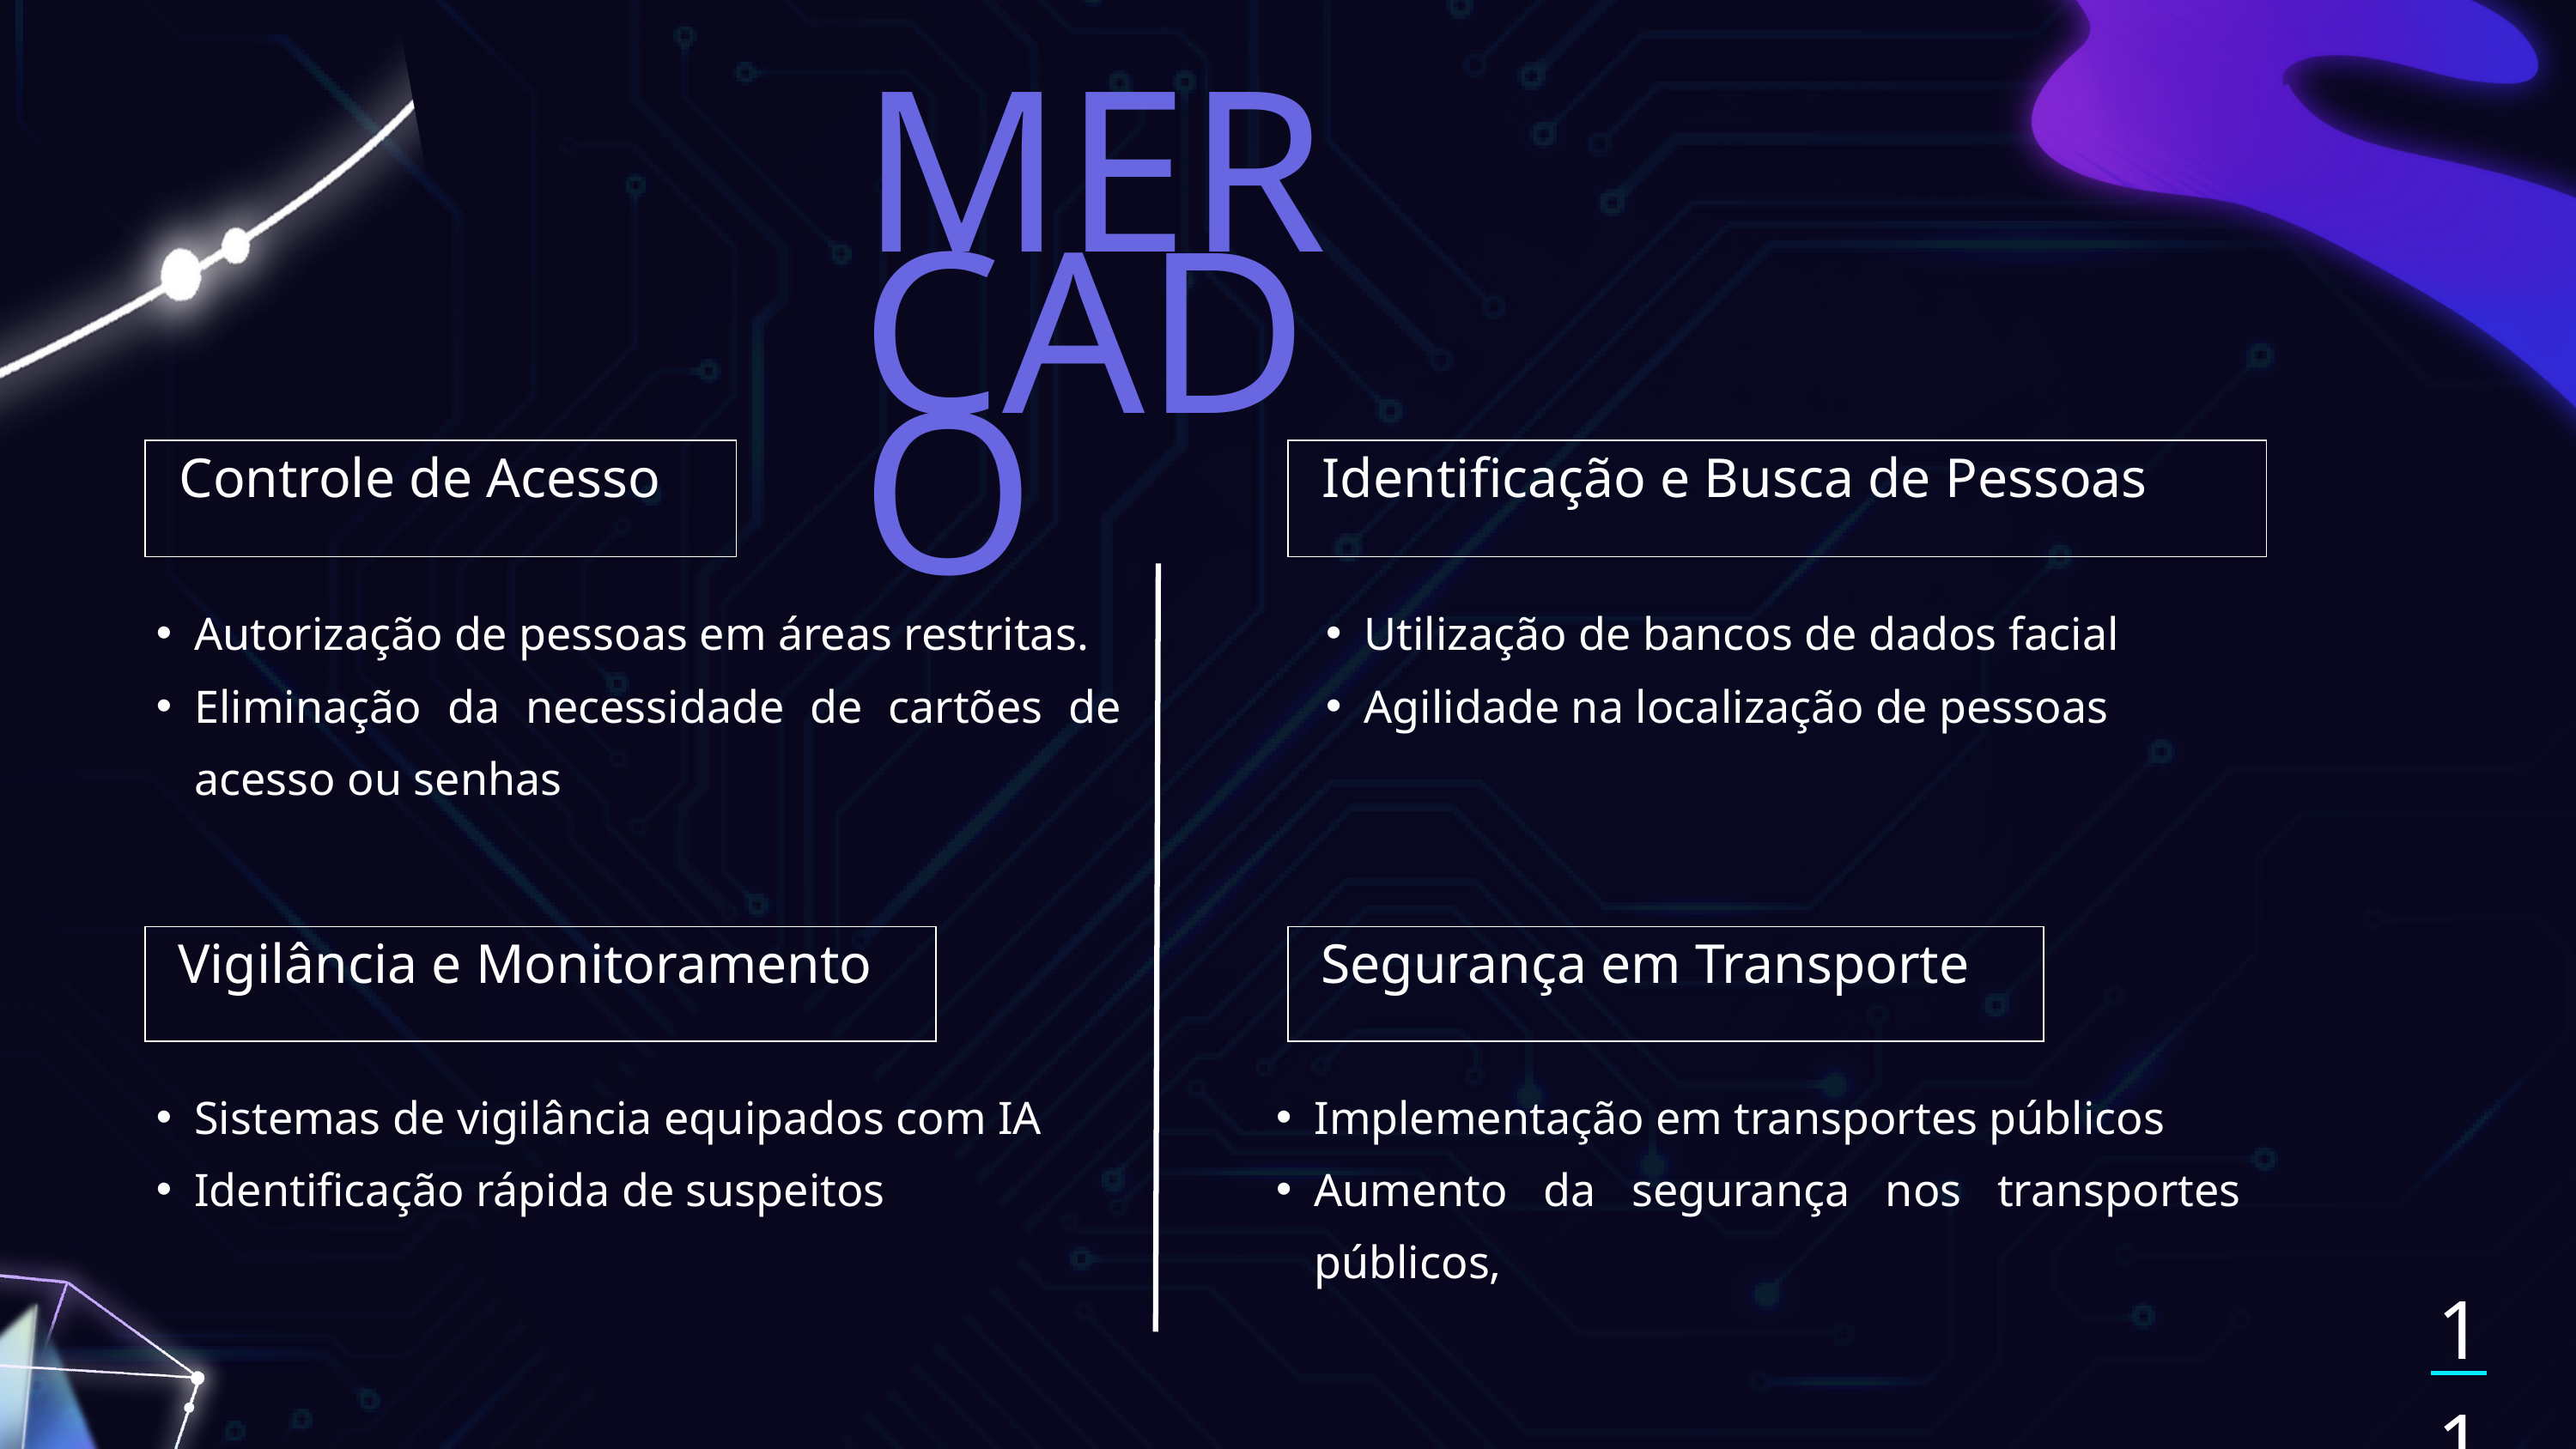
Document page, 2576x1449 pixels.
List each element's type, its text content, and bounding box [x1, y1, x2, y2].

text_box 11 [2433, 1263, 2488, 1370]
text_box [2430, 1371, 2488, 1376]
text_box [1855, 0, 2576, 557]
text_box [1287, 440, 2267, 557]
text_box [0, 0, 476, 597]
text_box [0, 0, 2576, 1449]
text_box Autorização de pessoas em áreas restritas. Eliminação da necessidade de cartões de acesso ou senhas [118, 586, 1122, 877]
text_box Sistemas de vigilância equipados com IA Identificação rápida de suspeitos [118, 1070, 1122, 1288]
text_box MERCADO [860, 136, 1445, 619]
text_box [144, 926, 937, 1041]
text_box Implementação em transportes públicos Aumento da segurança nos transportes públicos, [1237, 1070, 2242, 1361]
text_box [144, 440, 737, 557]
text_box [1287, 926, 2044, 1041]
text_box Utilização de bancos de dados facial Agilidade na localização de pessoas [1287, 586, 2292, 804]
text_box [0, 1231, 234, 1449]
text_box 11 [2433, 1382, 2488, 1449]
